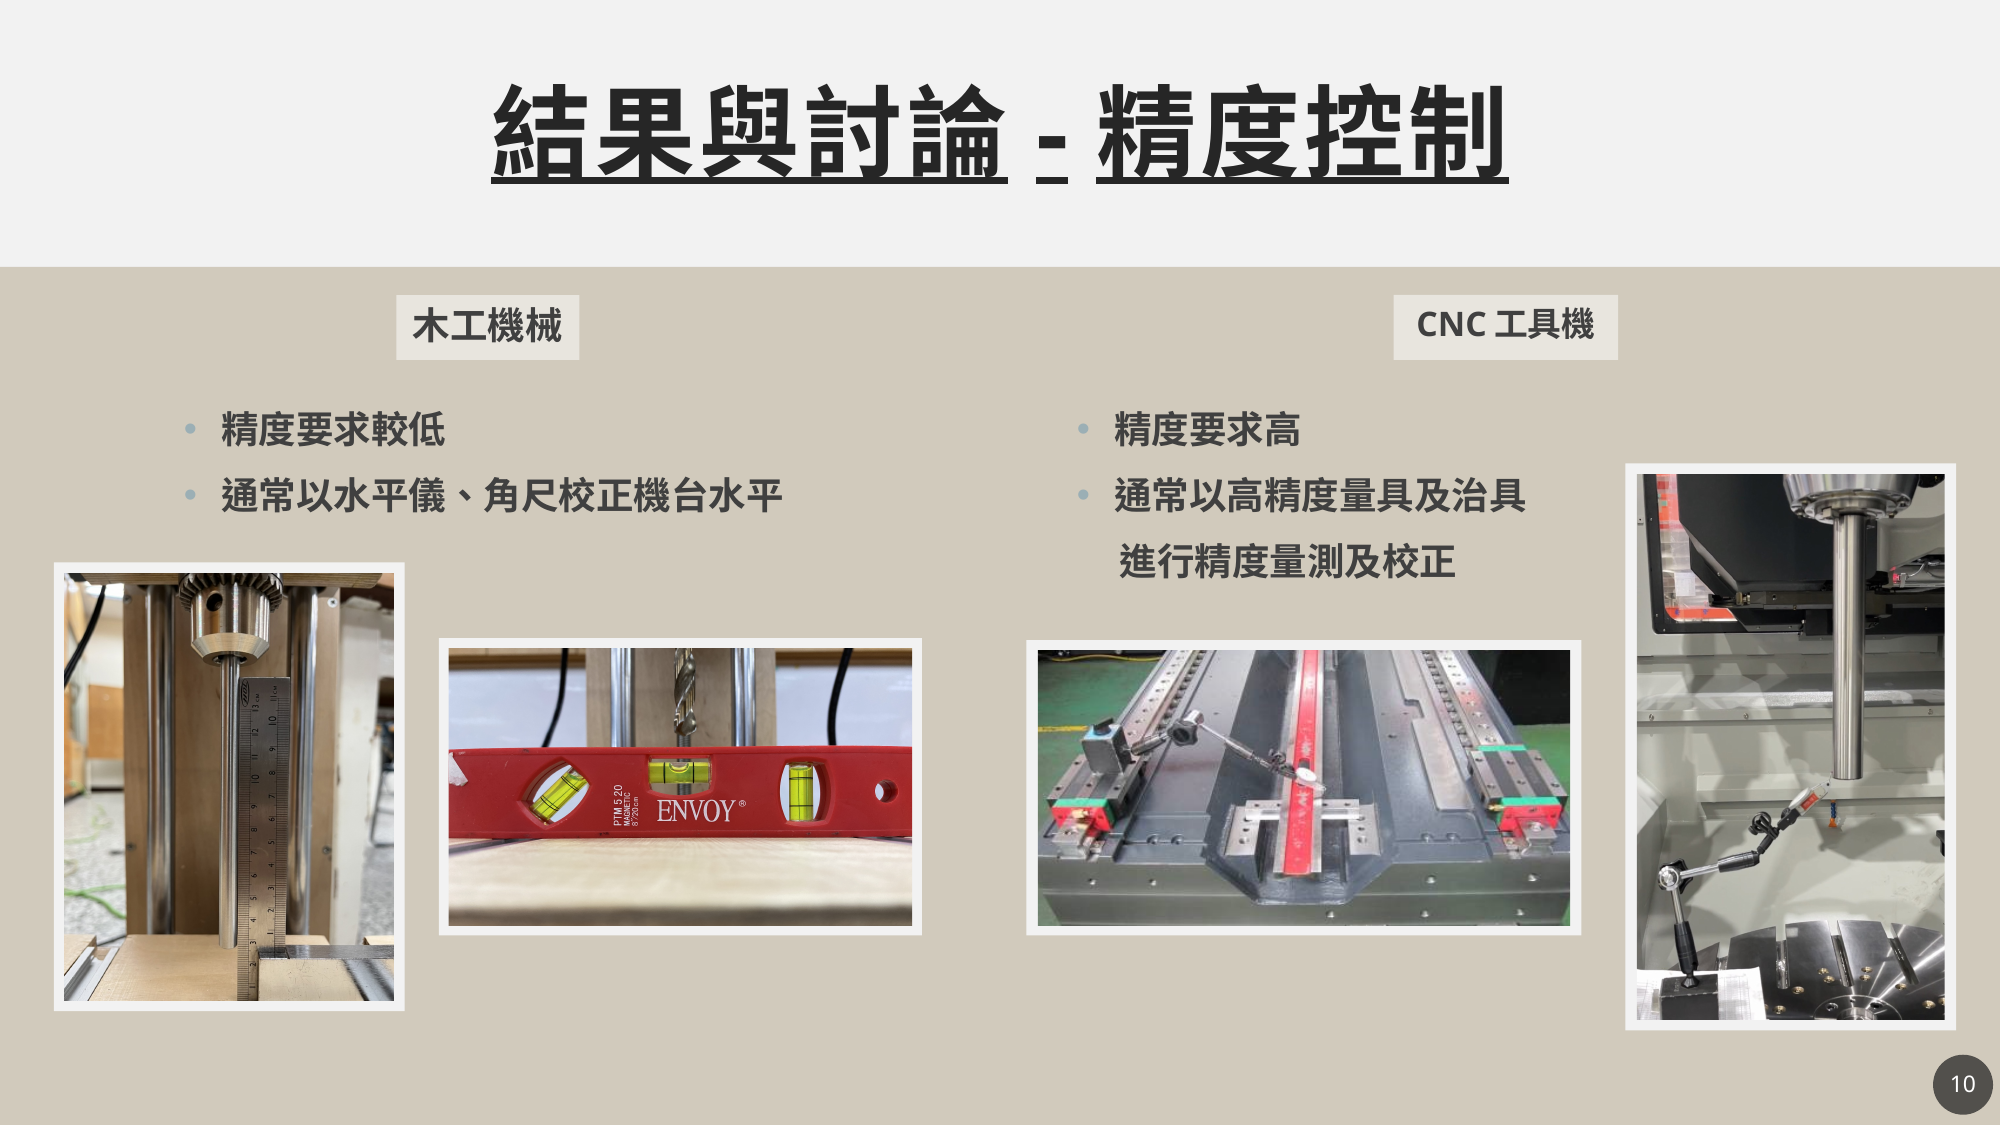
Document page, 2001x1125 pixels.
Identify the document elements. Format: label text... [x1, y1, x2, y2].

list 木工機械 [396, 295, 580, 360]
text_box 精度要求高 通常以高精度量具及治具 進行精度量測及校正 [1061, 398, 1547, 594]
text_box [53, 562, 922, 1012]
text_box CNC工具機 [1393, 294, 1619, 360]
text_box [1625, 463, 1957, 1031]
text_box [1026, 640, 1582, 936]
slide_number 10 [1933, 1054, 1994, 1115]
title 結果與討論-精度控制 [396, 31, 1604, 243]
text_box 精度要求較低 通常以水平儀、角尺校正機台水平 [169, 398, 807, 529]
text_box [0, 266, 2000, 1125]
picture [64, 573, 394, 1001]
